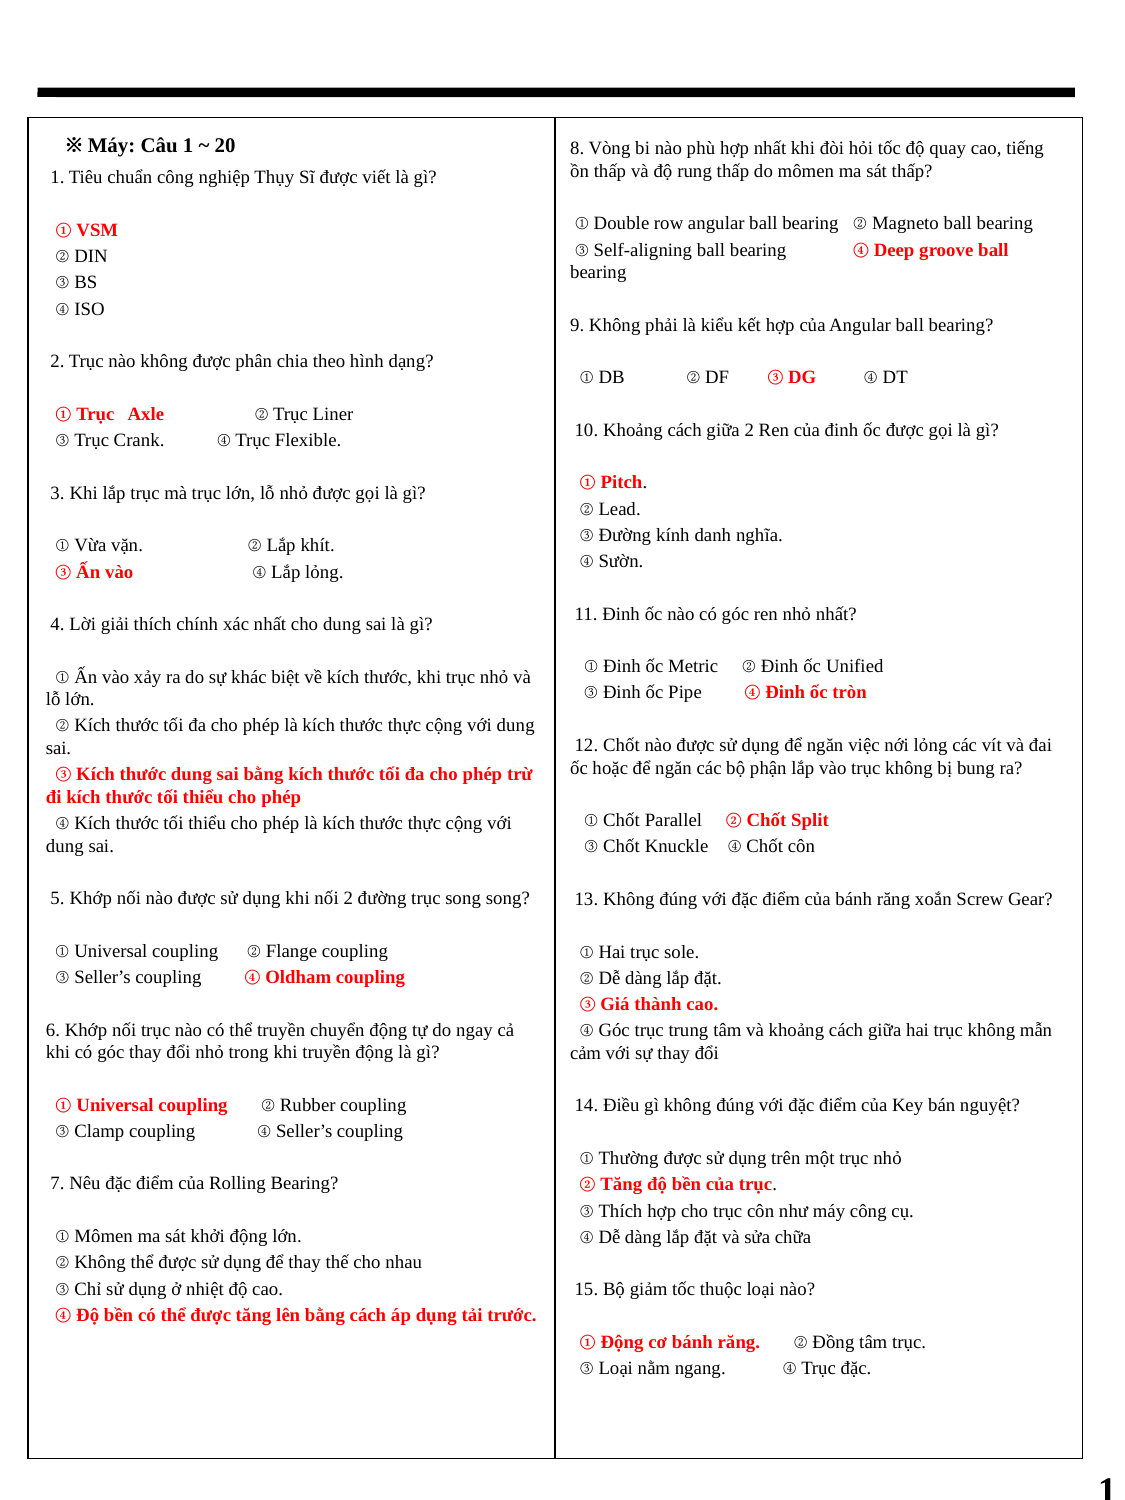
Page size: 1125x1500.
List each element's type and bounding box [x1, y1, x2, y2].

text_box [27, 117, 1118, 1500]
